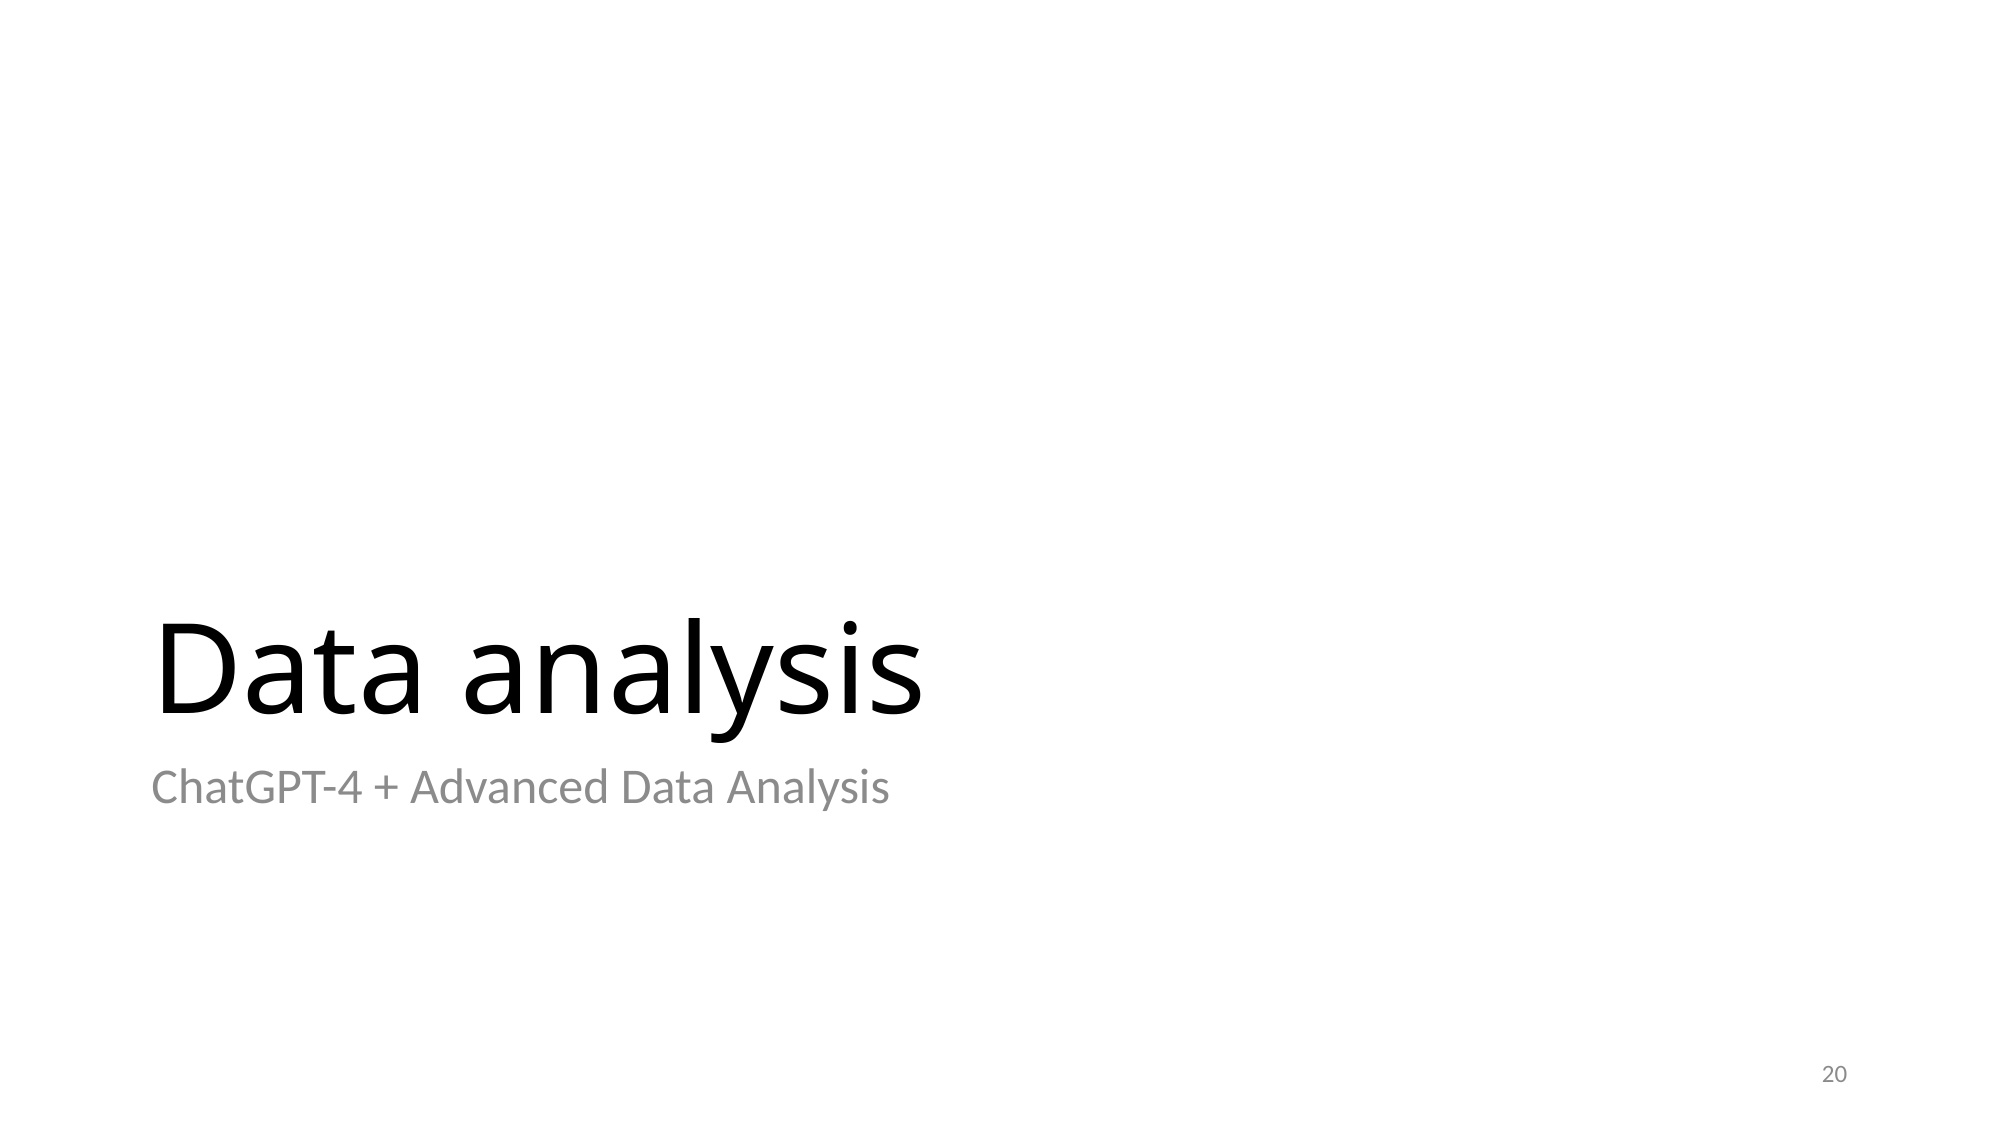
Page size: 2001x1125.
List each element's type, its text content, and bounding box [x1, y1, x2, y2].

slide_number 20 [1412, 1042, 1863, 1103]
list ChatGPT-4 + Advanced Data Analysis [136, 752, 1862, 999]
title Data analysis [136, 280, 1862, 749]
